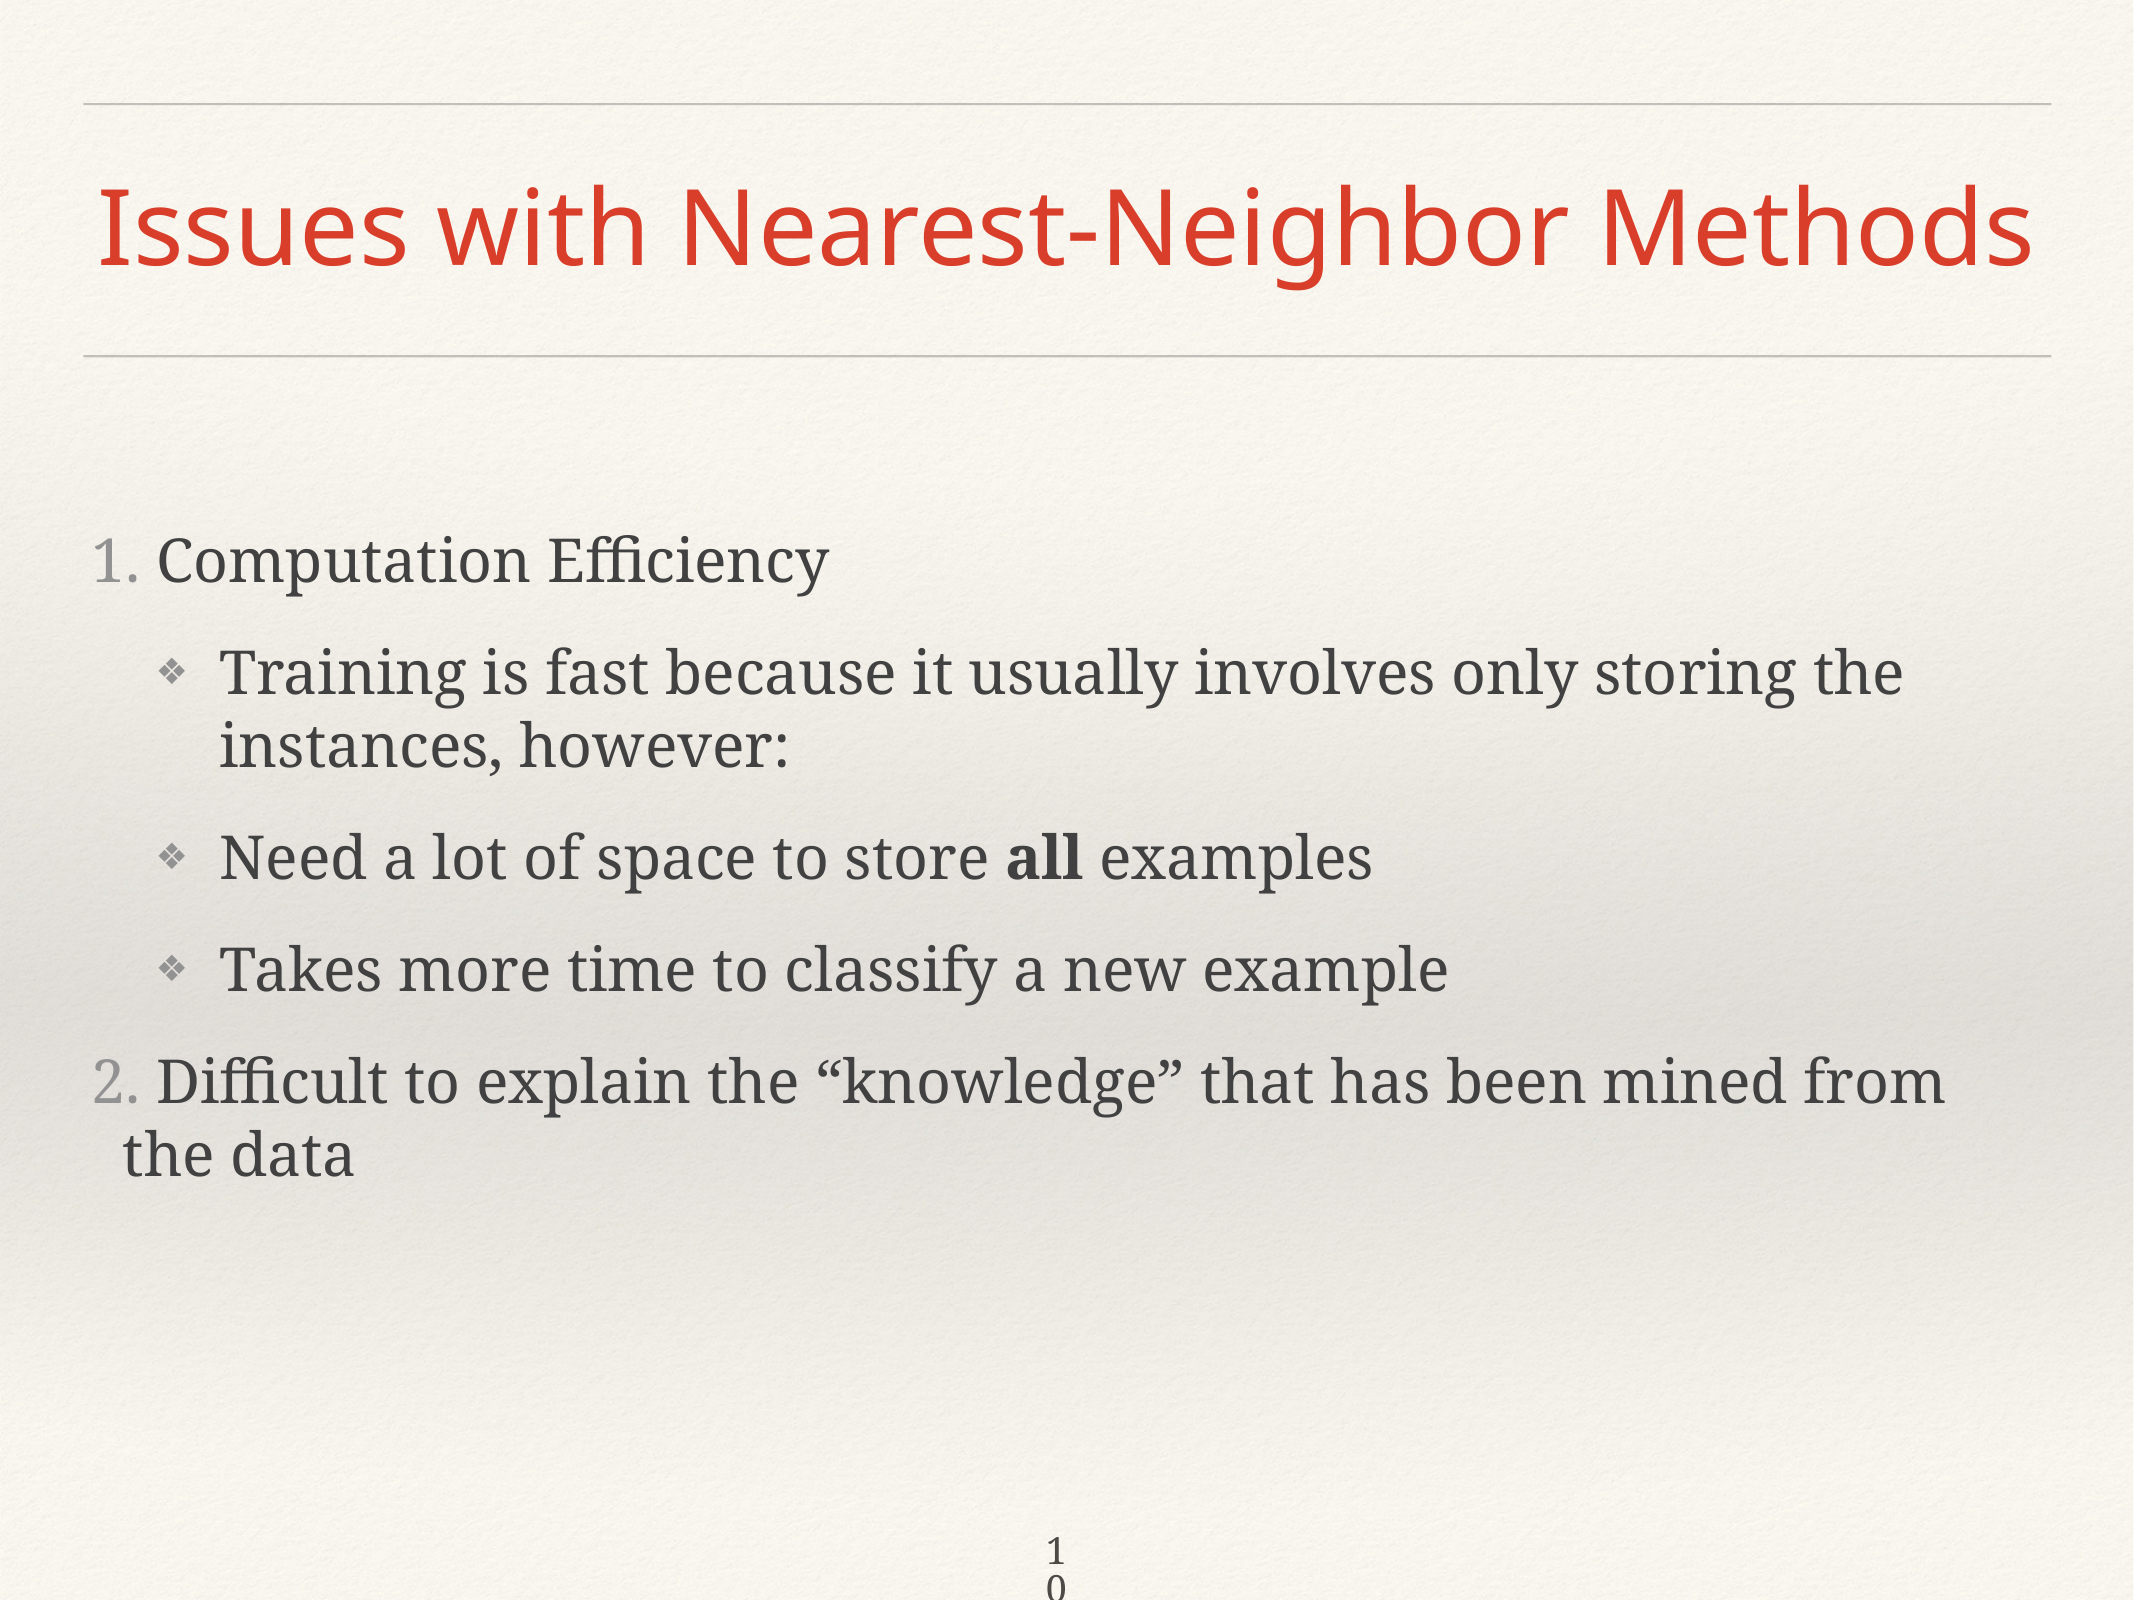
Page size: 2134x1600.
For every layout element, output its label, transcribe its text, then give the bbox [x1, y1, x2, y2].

list Computation Efficiency Training is fast because it usually involves only storing the instances, however: Need a lot of space to store all examples Takes more time to classify a new example Difficult to explain the “knowledge” that has been mined from the data [82, 430, 2051, 1280]
picture [0, 0, 2134, 1600]
title Issues with Nearest-Neighbor Methods [82, 130, 2051, 332]
slide_number 10 [1036, 1518, 1095, 1586]
